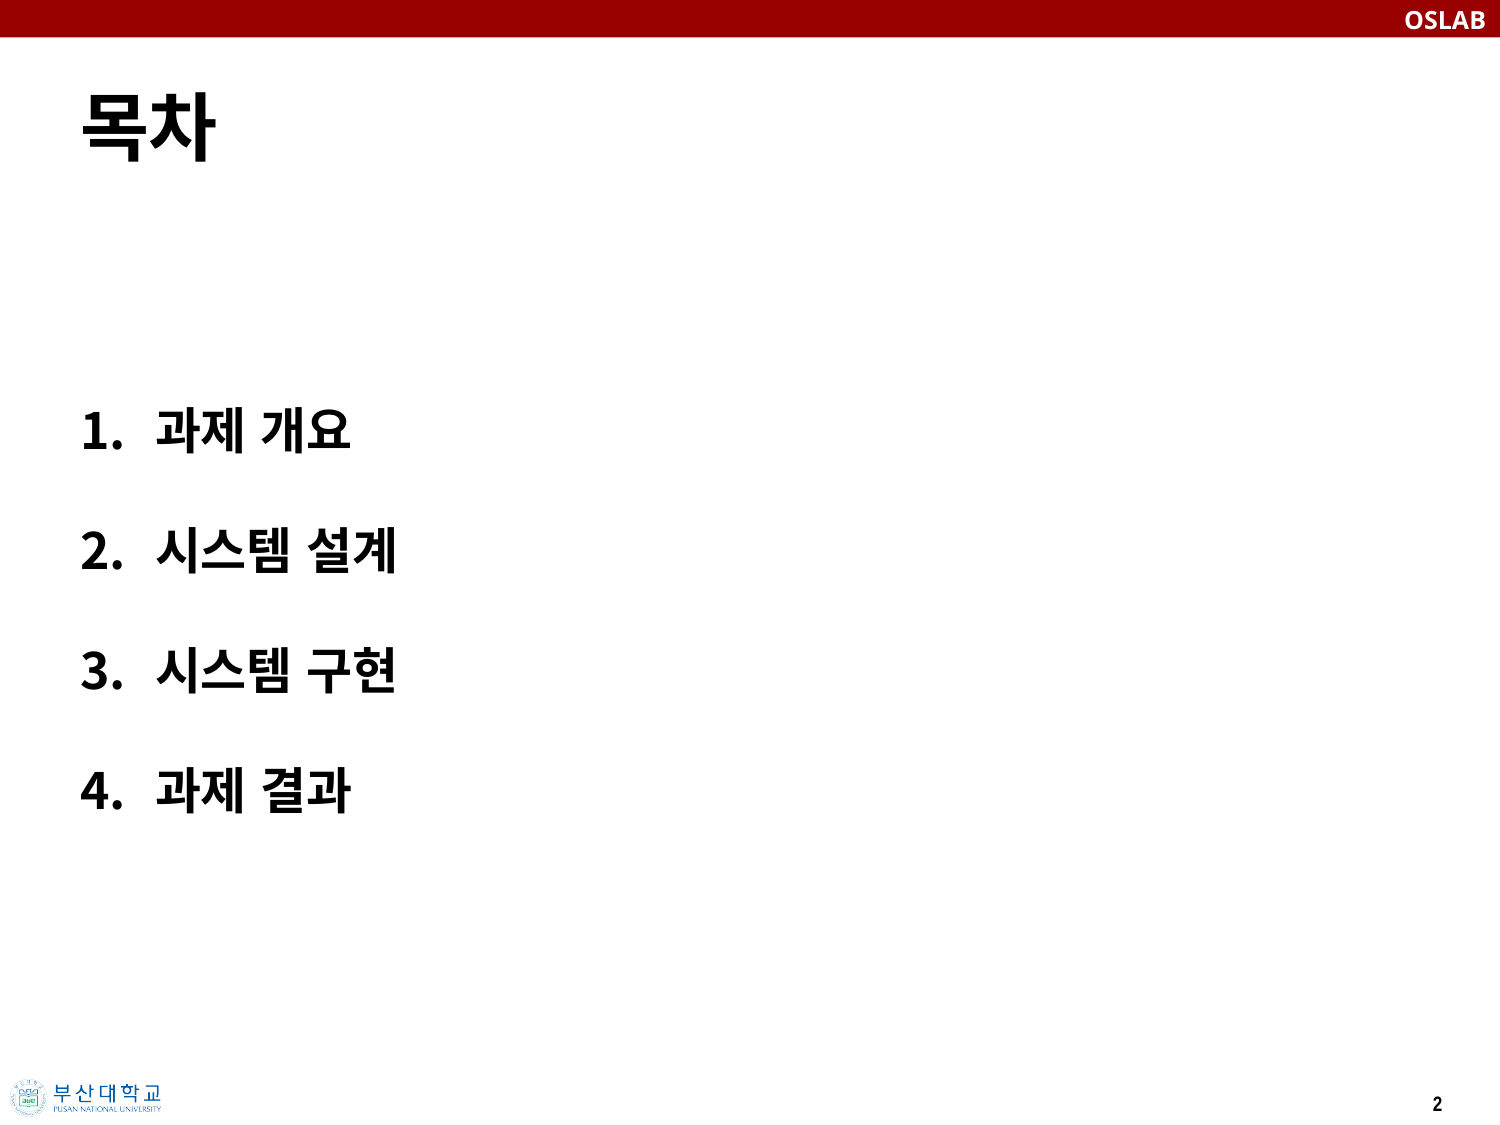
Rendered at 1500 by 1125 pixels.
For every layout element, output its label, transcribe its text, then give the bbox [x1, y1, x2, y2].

text_box 과제 개요 시스템 설계 시스템 구현 과제 결과 [65, 277, 1438, 942]
picture [8, 1078, 163, 1118]
title 목차 [64, 62, 1438, 188]
